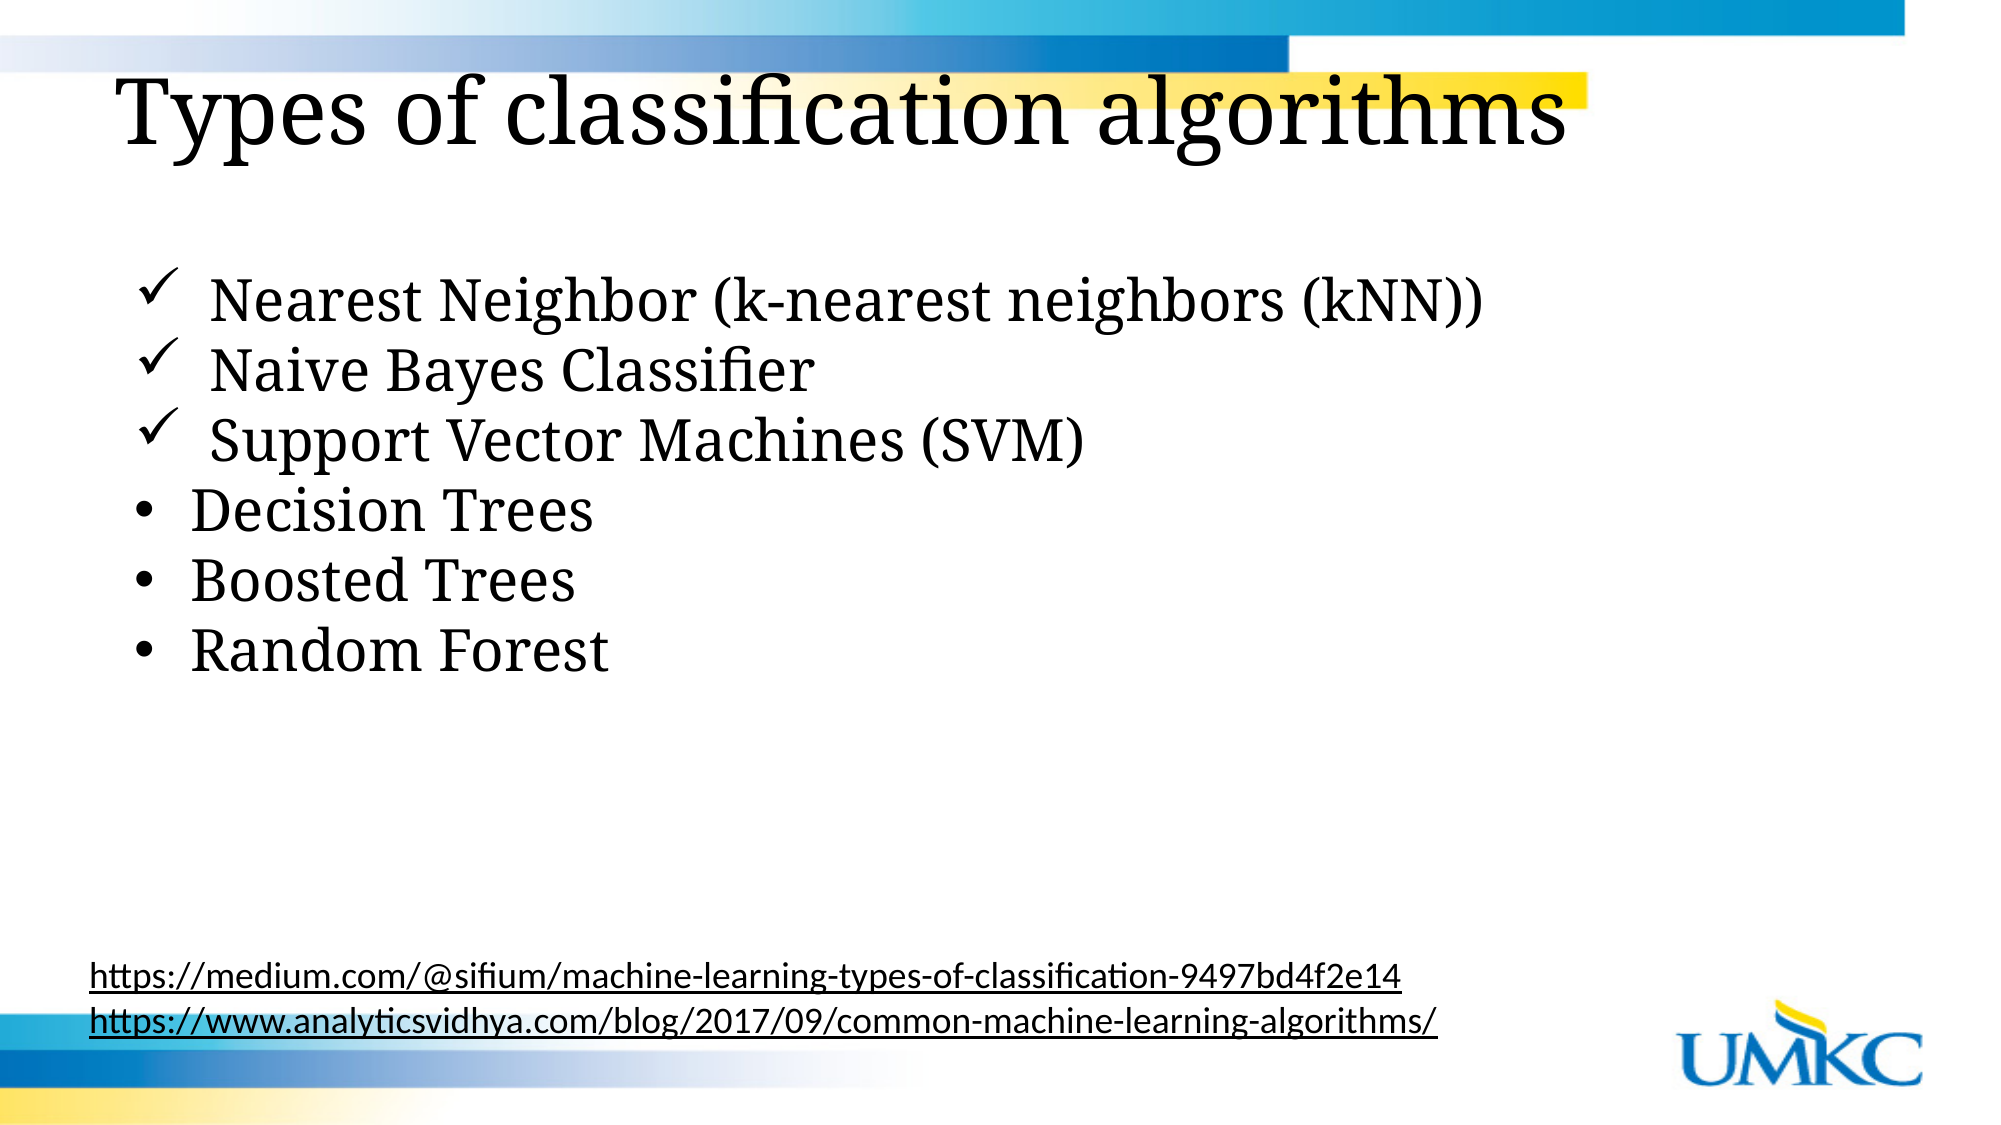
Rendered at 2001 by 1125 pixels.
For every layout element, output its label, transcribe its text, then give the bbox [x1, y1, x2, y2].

text_box Nearest Neighbor (k-nearest neighbors (kNN)) Naive Bayes Classifier Support Vector Machines (SVM) Decision Trees Boosted Trees Random Forest [119, 256, 1825, 691]
text_box Types of classification algorithms [99, 45, 1900, 233]
text_box https://medium.com/@sifium/machine-learning-types-of-classification-9497bd4f2e14 https://www.analyticsvidhya.com/blog/2017/09/common-machine-learning-algorithms/ [74, 943, 1508, 1049]
text_box [132, 250, 1900, 1050]
picture [0, 0, 2001, 1125]
